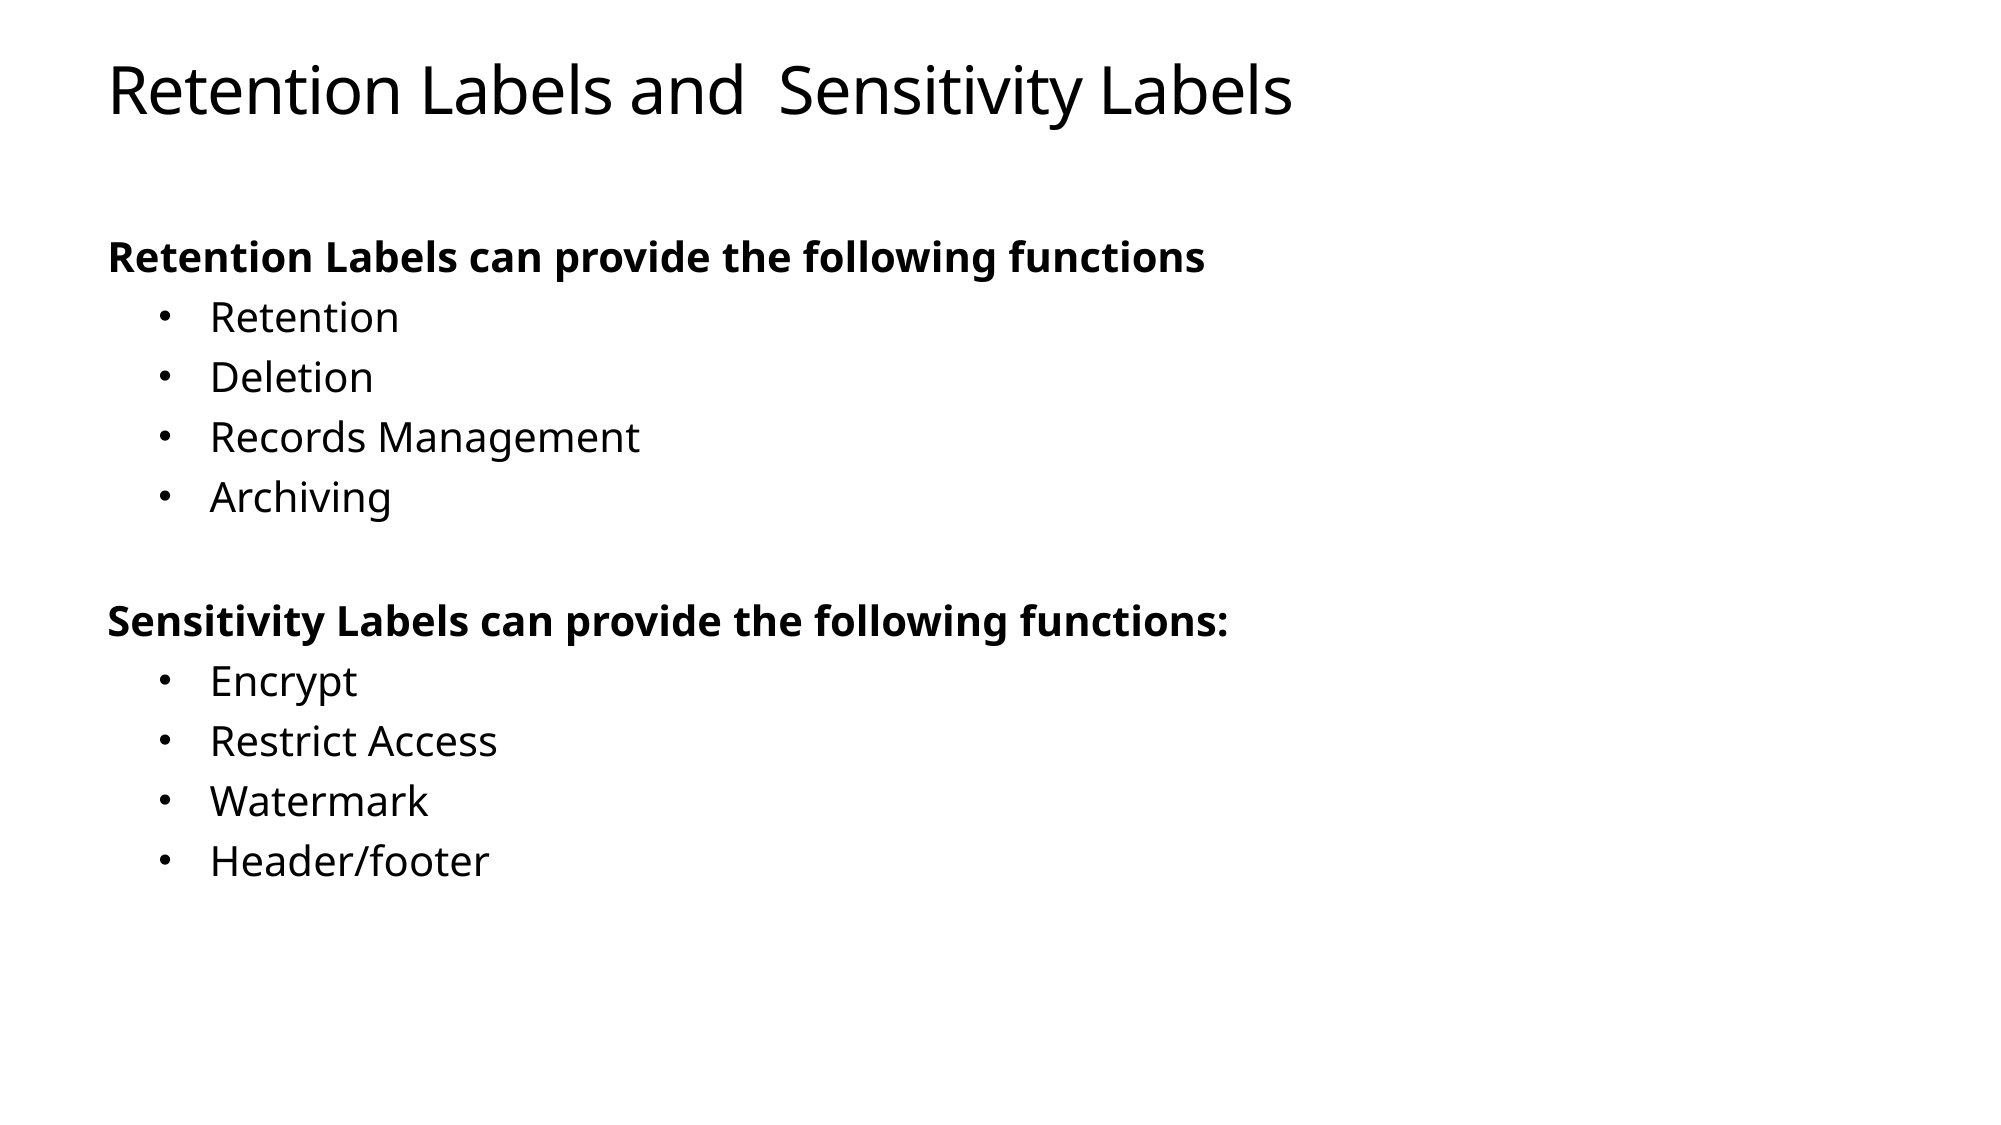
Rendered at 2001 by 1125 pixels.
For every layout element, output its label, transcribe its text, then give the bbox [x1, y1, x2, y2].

list Retention Labels can provide the following functions Retention Deletion Records Management Archiving Sensitivity Labels can provide the following functions: Encrypt Restrict Access Watermark Header/footer [107, 230, 1893, 1022]
title Retention Labels and Sensitivity Labels [107, 52, 1893, 129]
